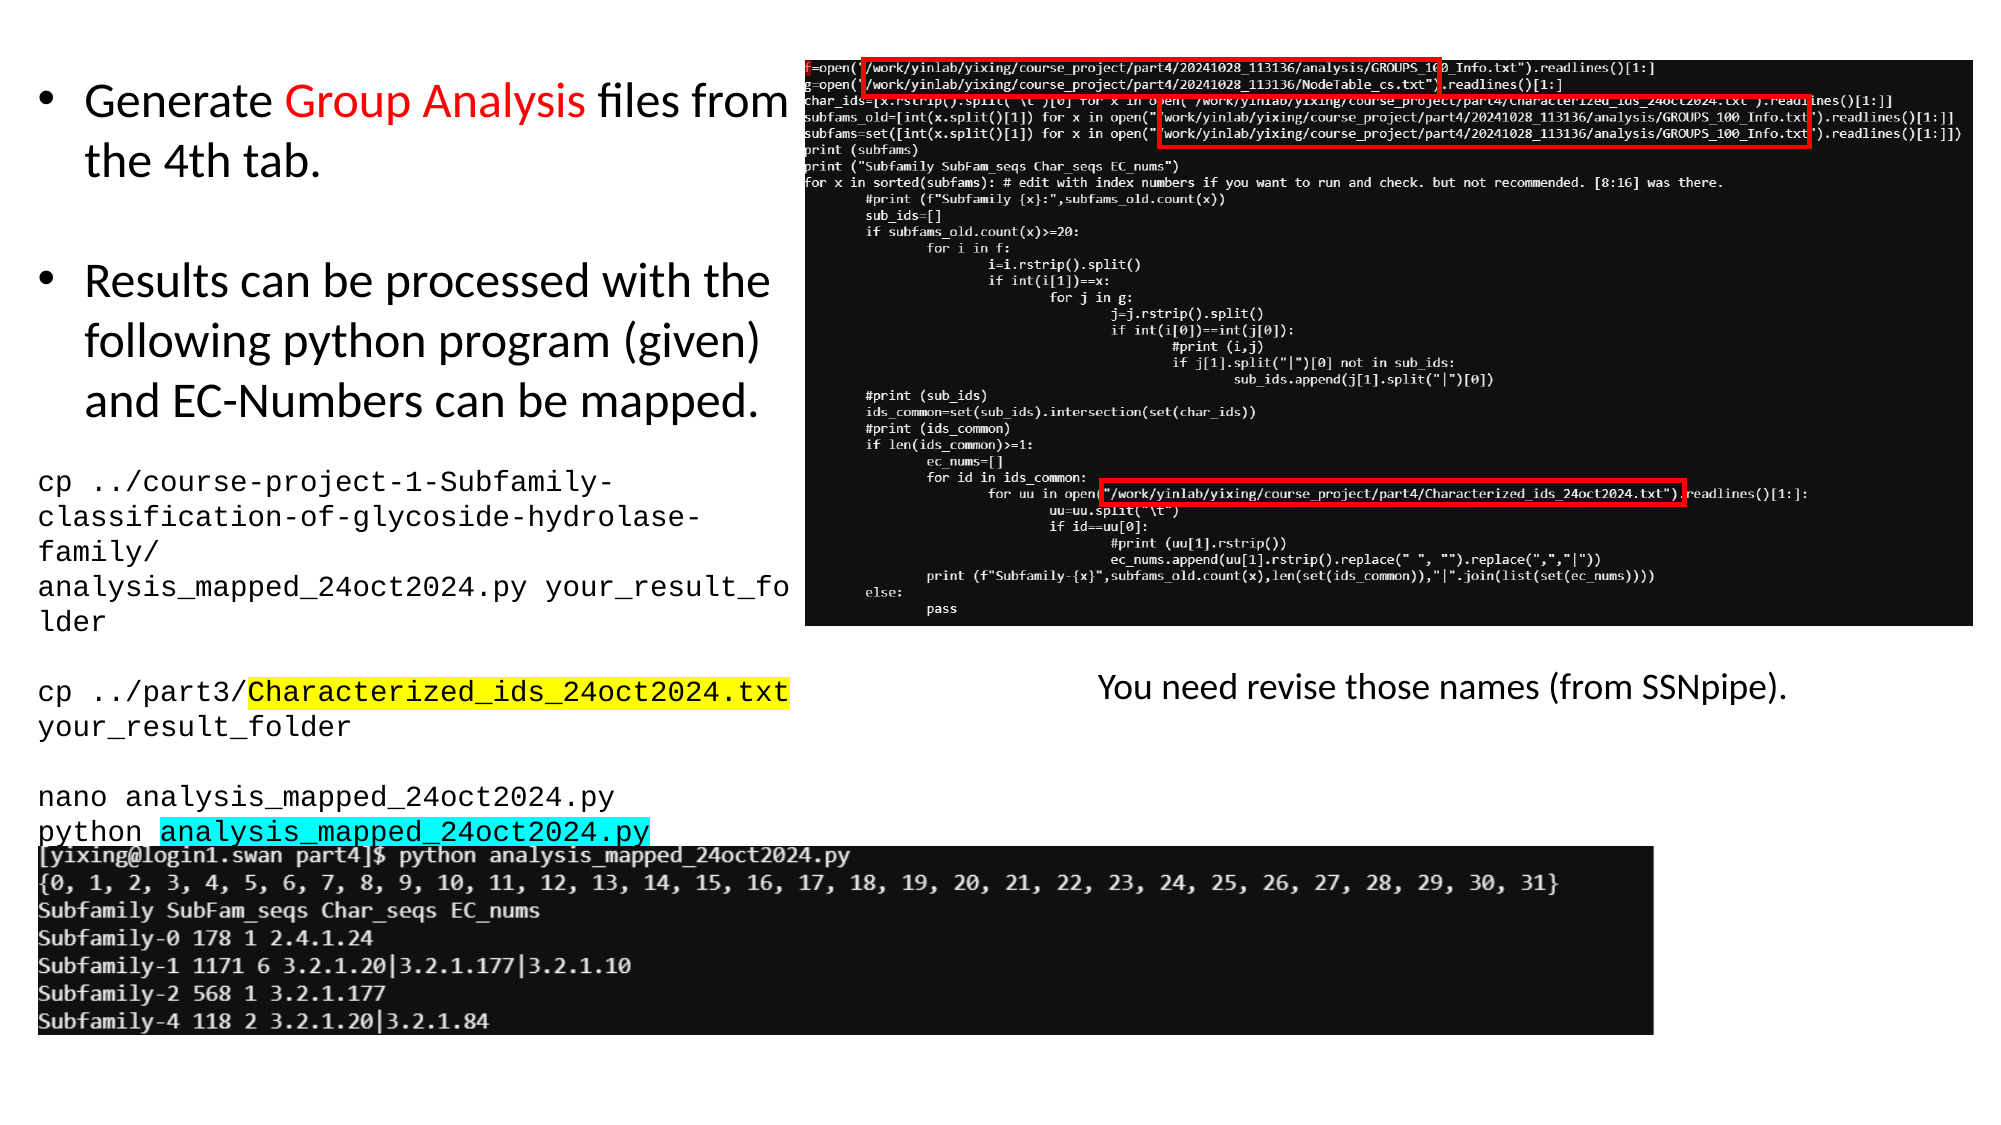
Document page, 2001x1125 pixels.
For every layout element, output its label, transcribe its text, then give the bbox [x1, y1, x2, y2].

text_box Generate Group Analysis files from the 4th tab. Results can be processed with the following python program (given) and EC-Numbers can be mapped. cp ../course-project-1-Subfamily-classification-of-glycoside-hydrolase-family/analysis_mapped_24oct2024.py your_result_folder cp ../part3/Characterized_ids_24oct2024.txt your_result_folder nano analysis_mapped_24oct2024.py python analysis_mapped_24oct2024.py [22, 14, 806, 1080]
picture [38, 846, 1655, 1035]
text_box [805, 59, 1973, 626]
text_box You need revise those names (from SSNpipe). [1082, 654, 1858, 715]
